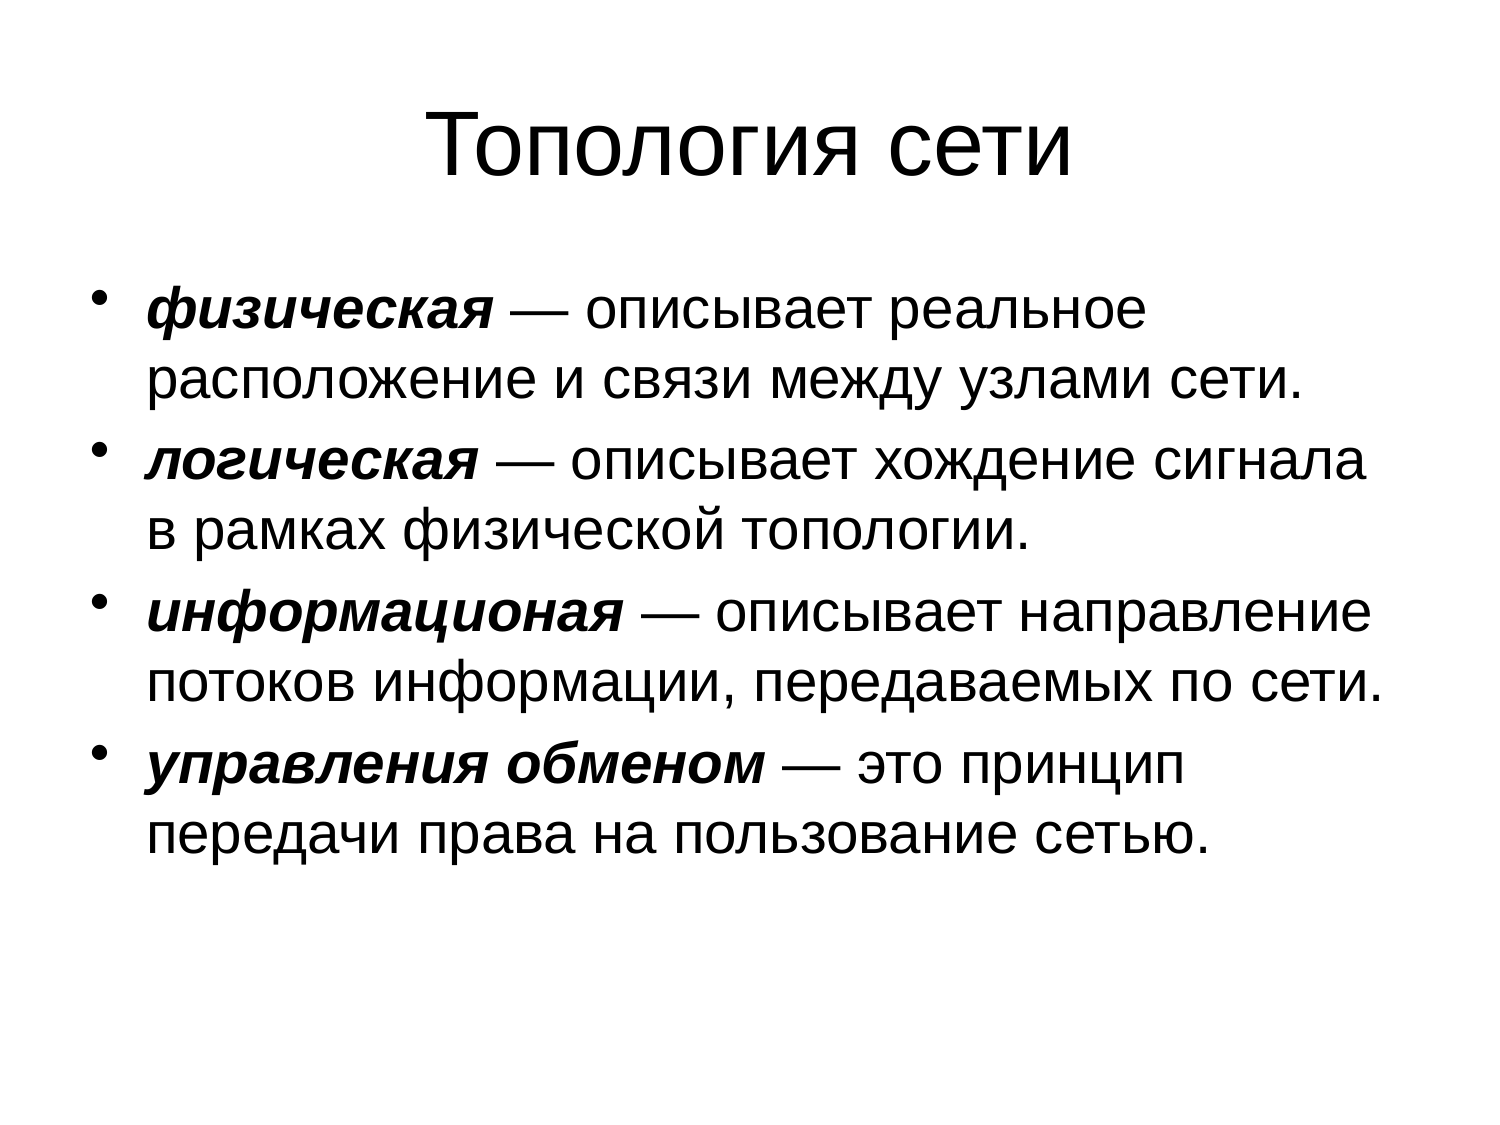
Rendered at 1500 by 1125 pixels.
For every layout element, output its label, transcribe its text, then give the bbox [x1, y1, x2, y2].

list физическая — описывает реальное расположение и связи между узлами сети. логическая — описывает хождение сигнала в рамках физической топологии. информационая — описывает направление потоков информации, передаваемых по сети. управления обменом — это принцип передачи права на пользование сетью. [74, 262, 1426, 1006]
title Топология сети [74, 44, 1426, 233]
